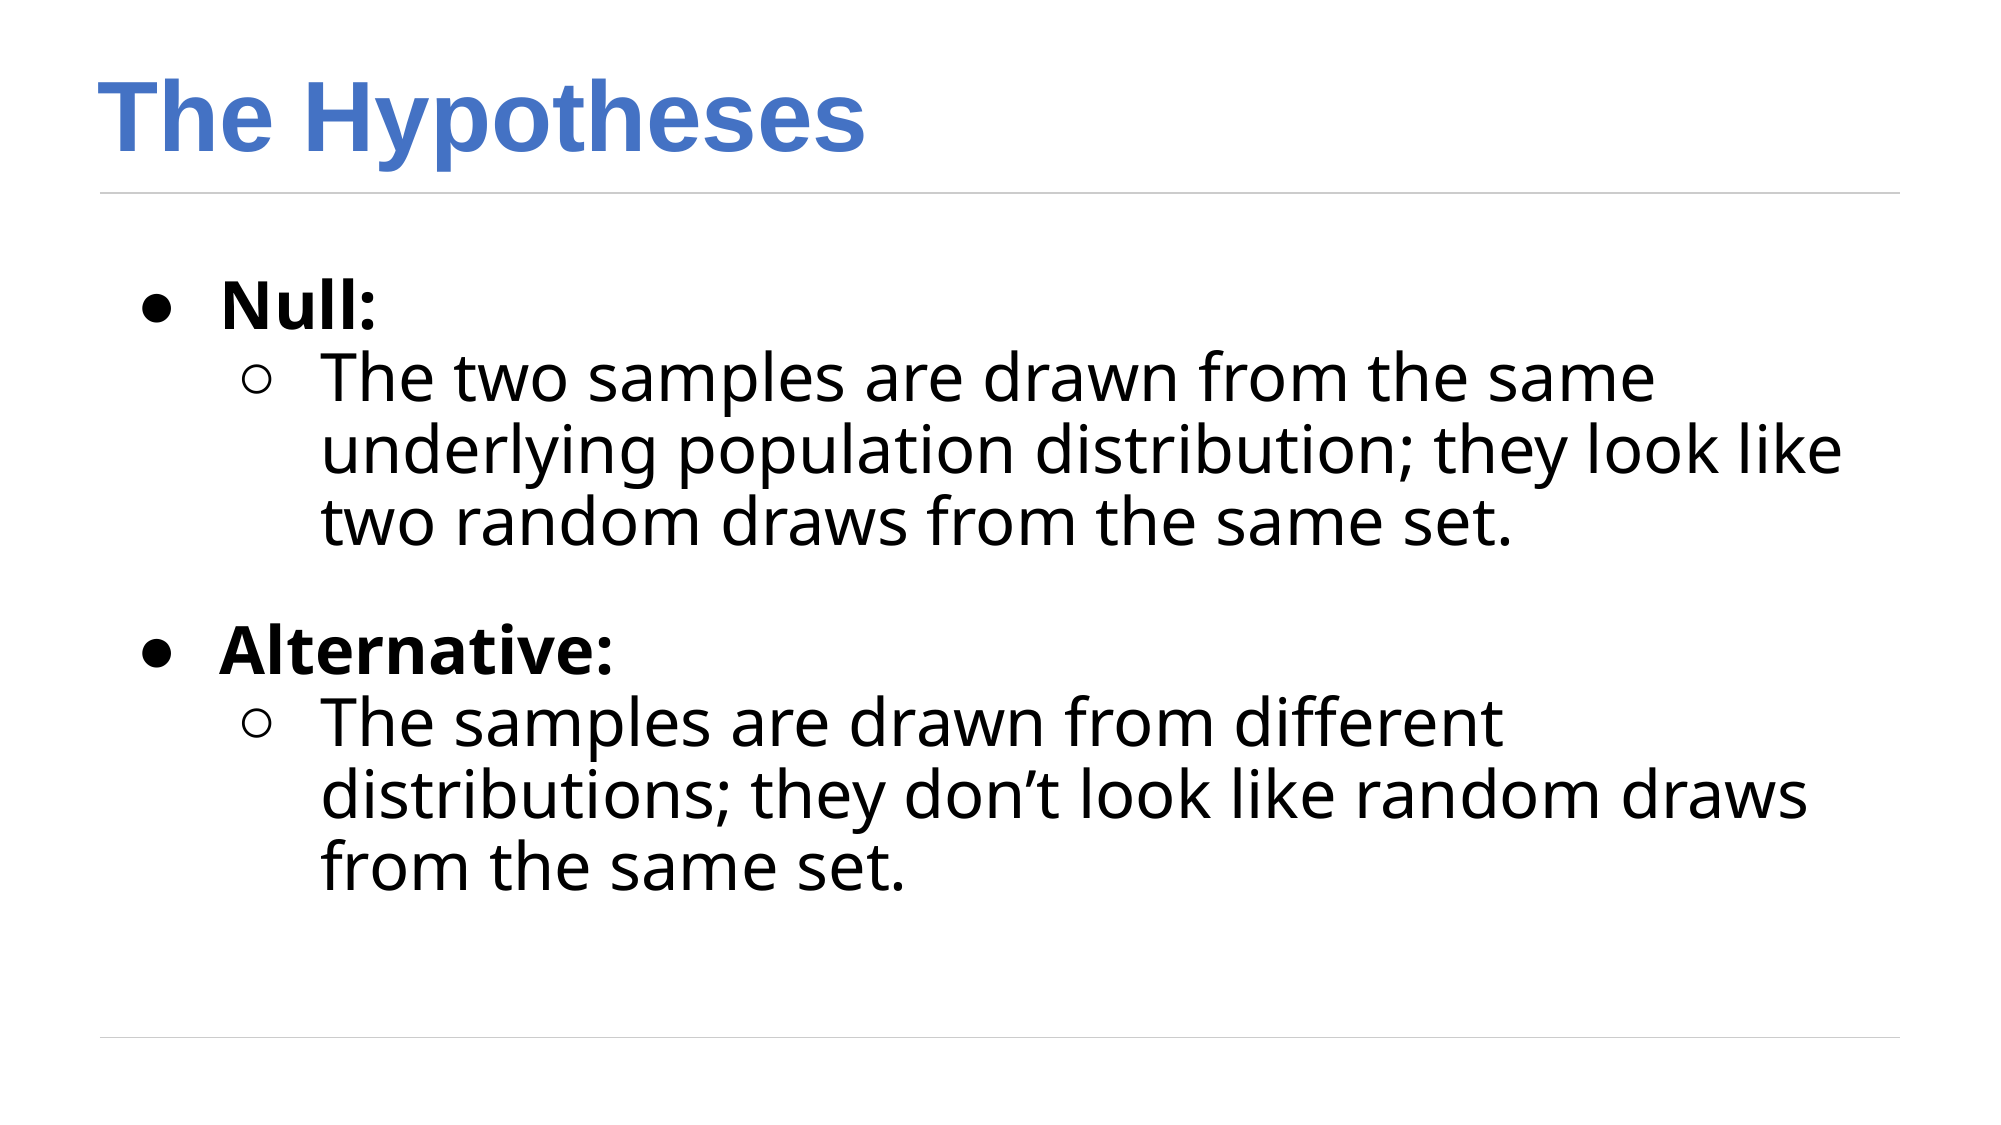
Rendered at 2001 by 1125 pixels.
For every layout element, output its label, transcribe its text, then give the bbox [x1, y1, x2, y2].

title The Hypotheses [77, 45, 1900, 193]
list Null: The two samples are drawn from the same underlying population distribution; they look like two random draws from the same set. Alternative: The samples are drawn from different distributions; they don’t look like random draws from the same set. [99, 212, 1900, 1005]
